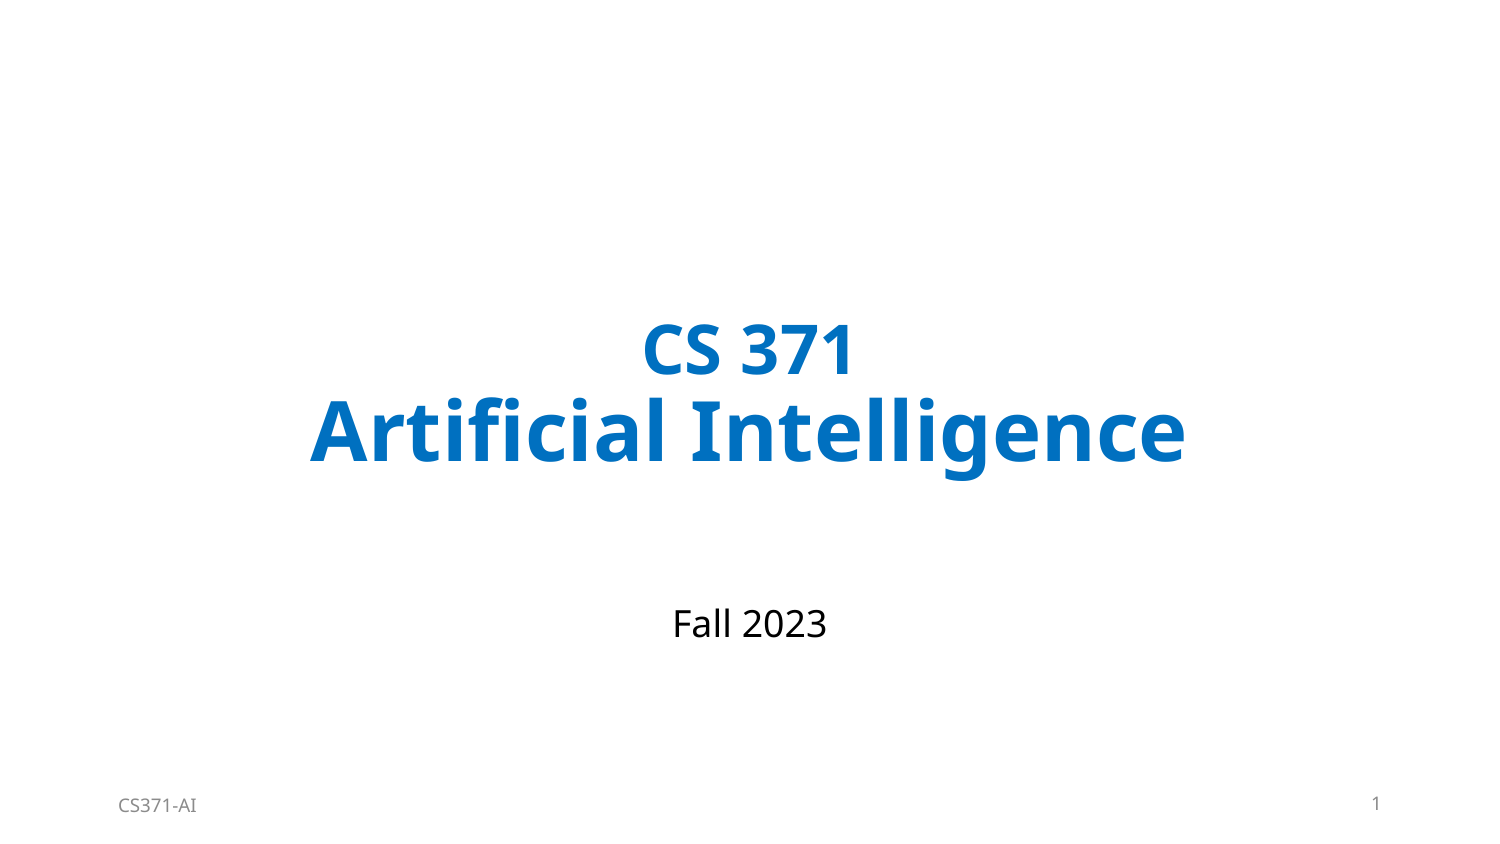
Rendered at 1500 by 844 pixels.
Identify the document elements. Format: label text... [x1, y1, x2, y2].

title CS 371 Artificial Intelligence [127, 253, 1373, 542]
slide_number CS371-AI [103, 782, 441, 827]
slide_number 1 [1059, 782, 1397, 827]
subtitle Fall 2023 [51, 590, 1449, 721]
